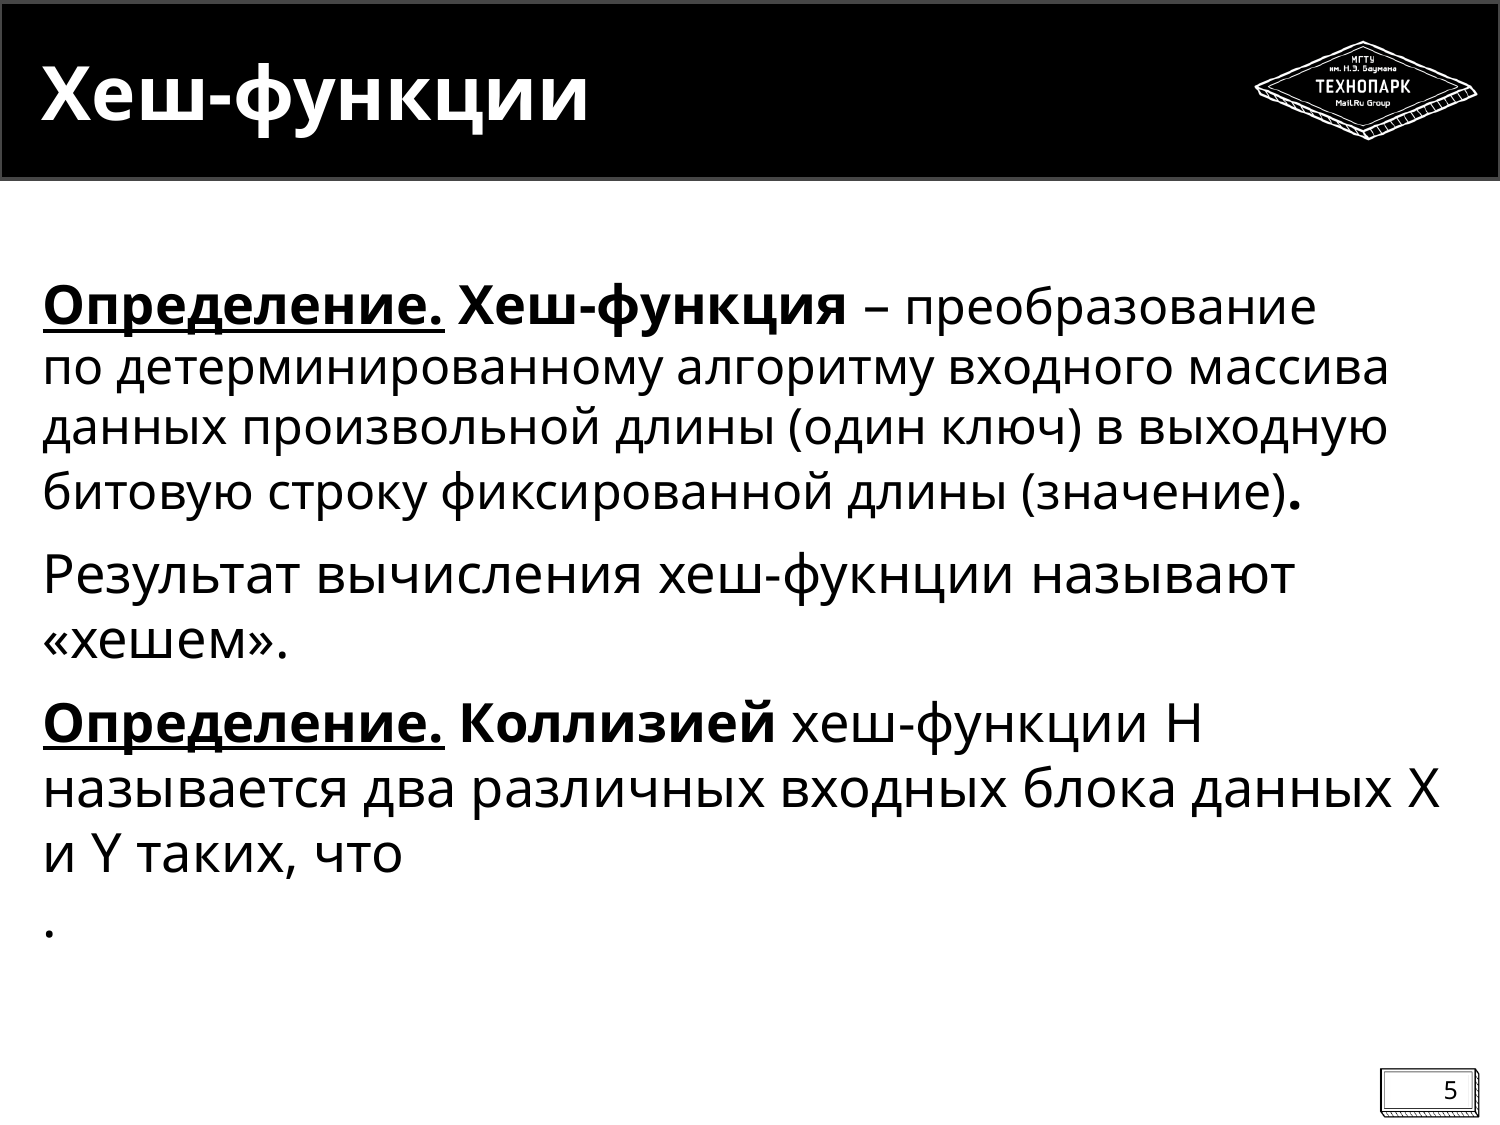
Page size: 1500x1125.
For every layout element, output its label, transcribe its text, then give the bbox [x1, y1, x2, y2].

picture [1250, 19, 1492, 162]
picture [1366, 1060, 1495, 1125]
slide_number 5 [1130, 1069, 1473, 1114]
title Хеш-функции [26, 15, 1250, 166]
